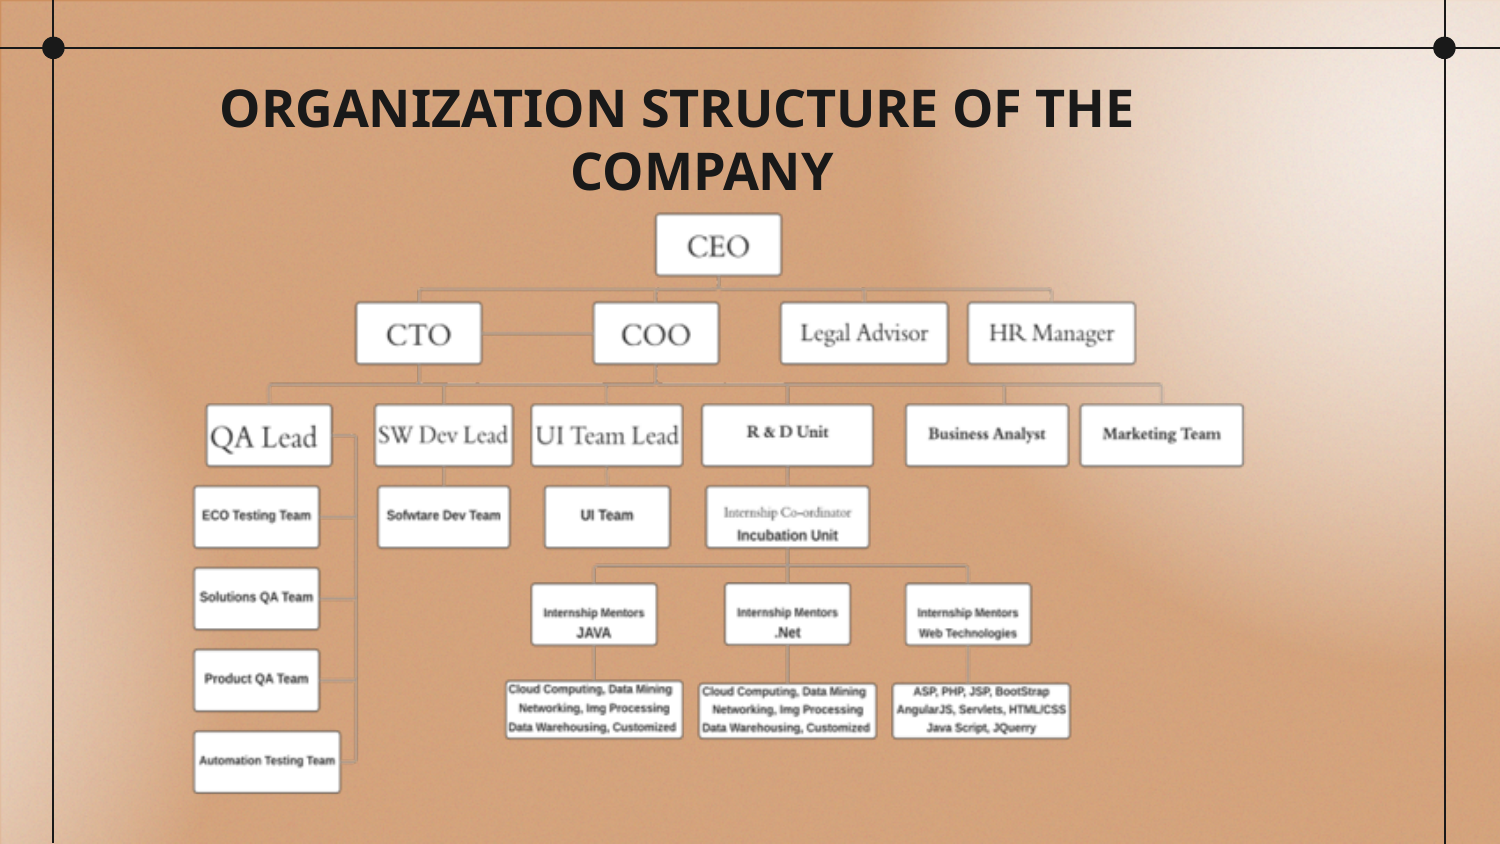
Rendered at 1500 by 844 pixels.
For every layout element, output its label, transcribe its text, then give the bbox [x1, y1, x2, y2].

picture [182, 205, 1281, 807]
title ORGANIZATION STRUCTURE OF THE COMPANY [83, 60, 1380, 207]
